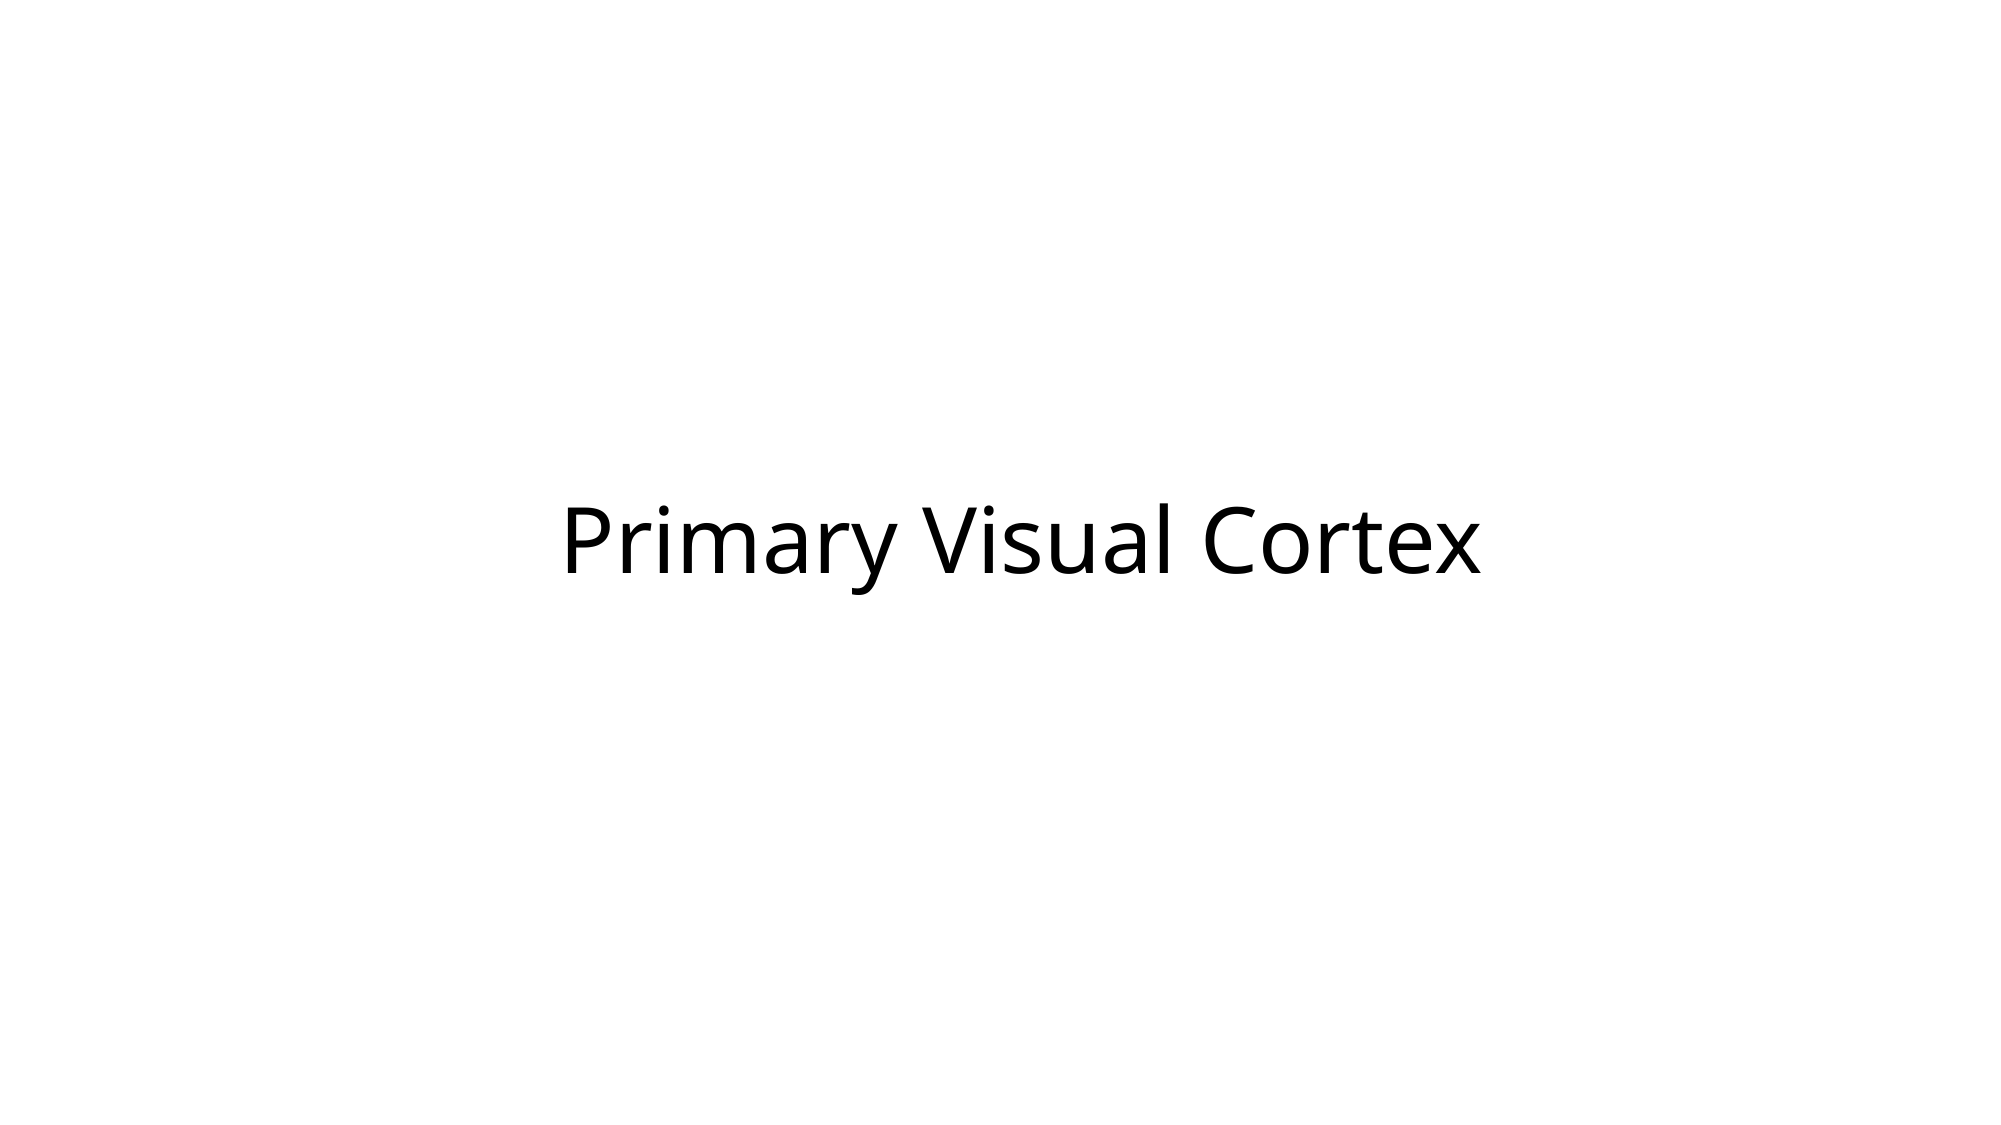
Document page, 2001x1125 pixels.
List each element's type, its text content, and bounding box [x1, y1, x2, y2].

title Primary Visual Cortex [159, 434, 1885, 653]
